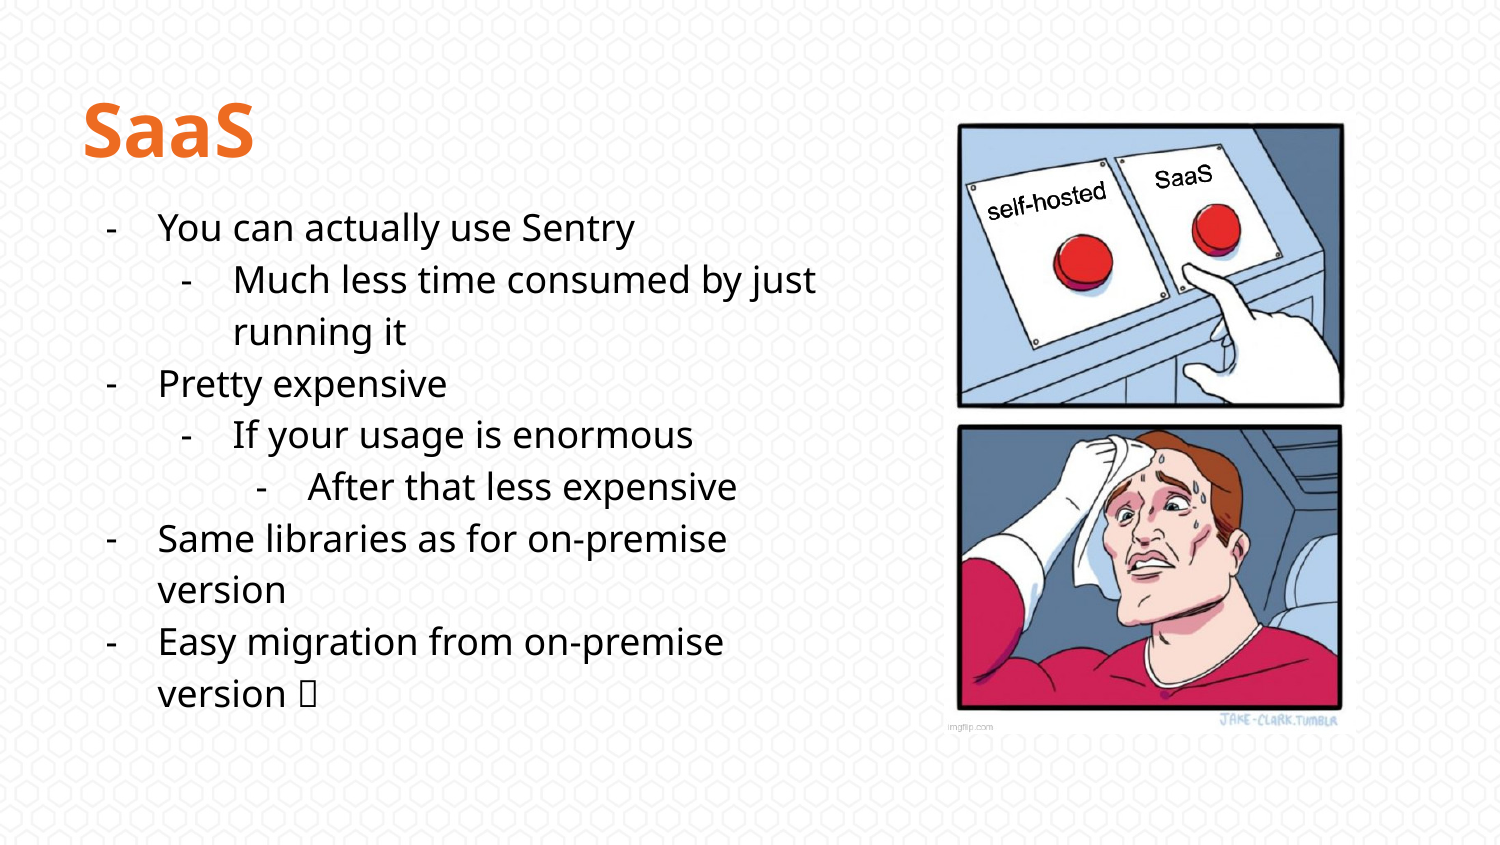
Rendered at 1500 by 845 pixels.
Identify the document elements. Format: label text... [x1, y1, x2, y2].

picture [0, 0, 1500, 845]
text_box SaaS [82, 82, 1391, 173]
list You can actually use Sentry Much less time consumed by just running it Pretty expensive If your usage is enormous After that less expensive Same libraries as for on-premise version Easy migration from on-premise version 👏 [82, 197, 866, 724]
